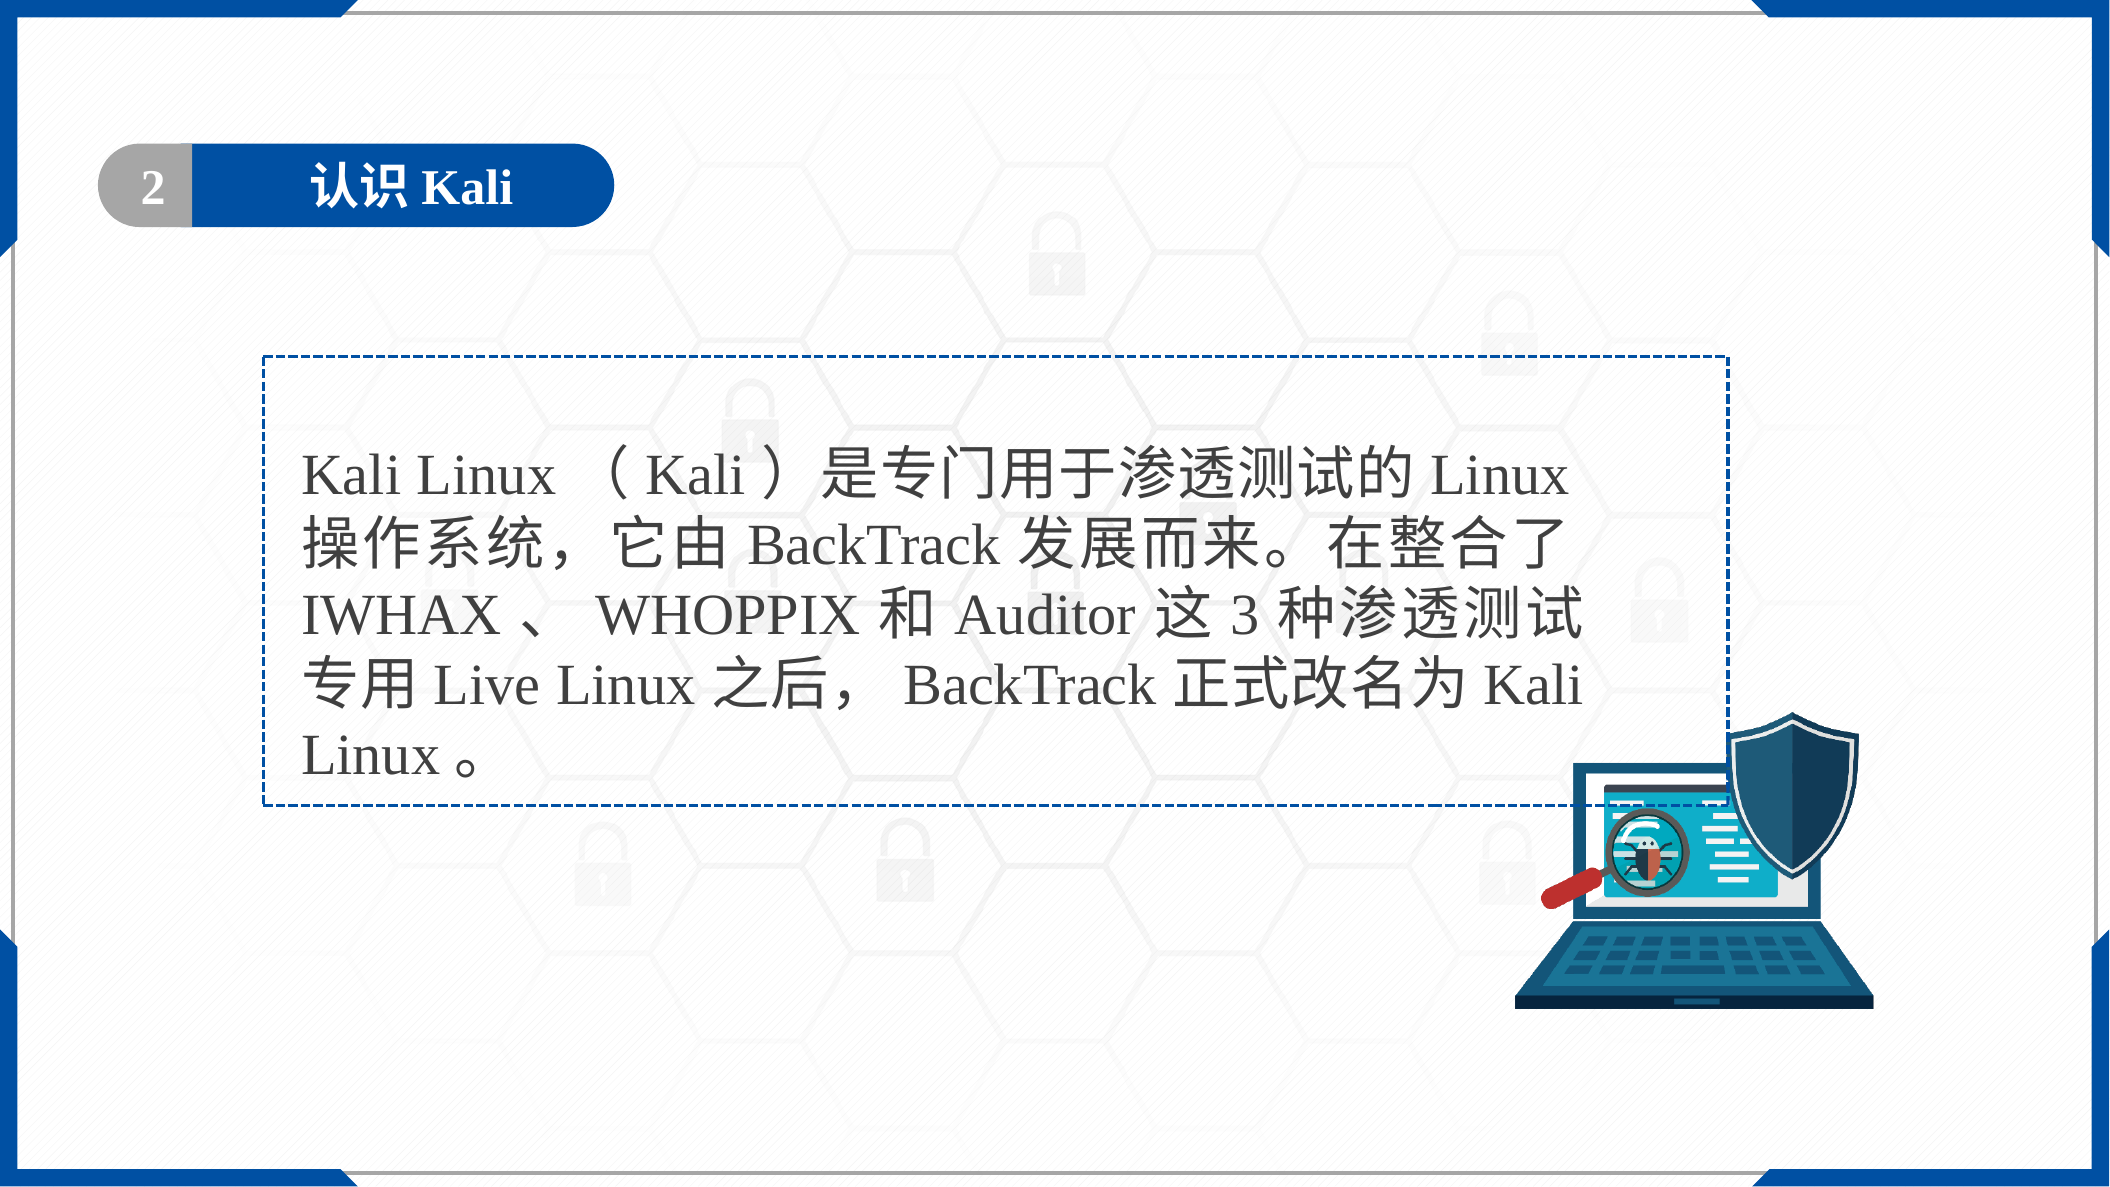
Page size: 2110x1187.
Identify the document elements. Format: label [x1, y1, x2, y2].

picture [80, 0, 2029, 1187]
text_box [263, 356, 1728, 806]
text_box [97, 143, 615, 227]
